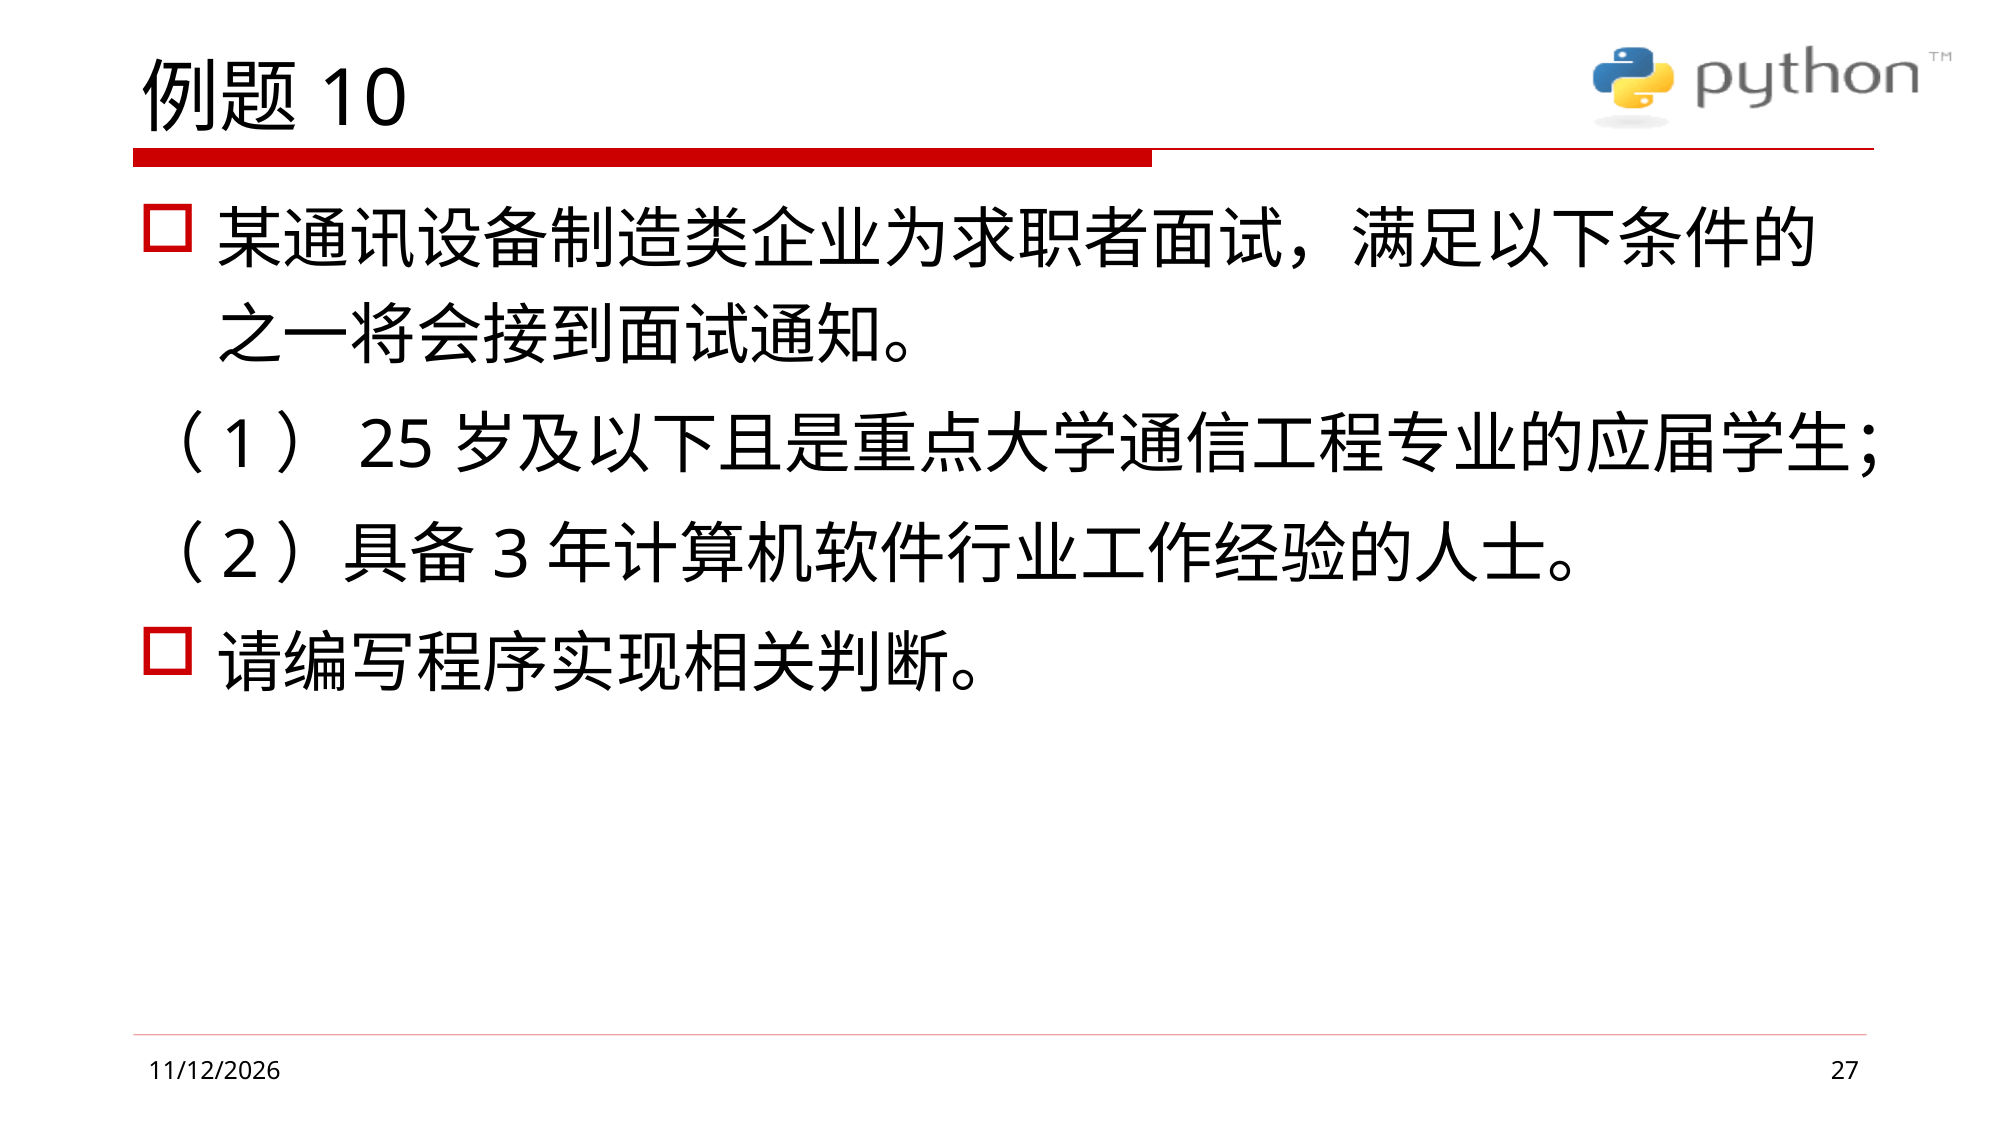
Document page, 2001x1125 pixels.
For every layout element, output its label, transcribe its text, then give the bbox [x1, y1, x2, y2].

slide_number 27 [1440, 1046, 1875, 1091]
title 例题10 [125, 31, 1876, 149]
picture [1560, 30, 2000, 142]
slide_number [133, 1046, 567, 1103]
list 某通讯设备制造类企业为求职者面试，满足以下条件的之一将会接到面试通知。 （1）25岁及以下且是重点大学通信工程专业的应届学生； （2）具备3年计算机软件行业工作经验的人士。 请编写程序实现相关判断。 [123, 172, 1874, 1029]
